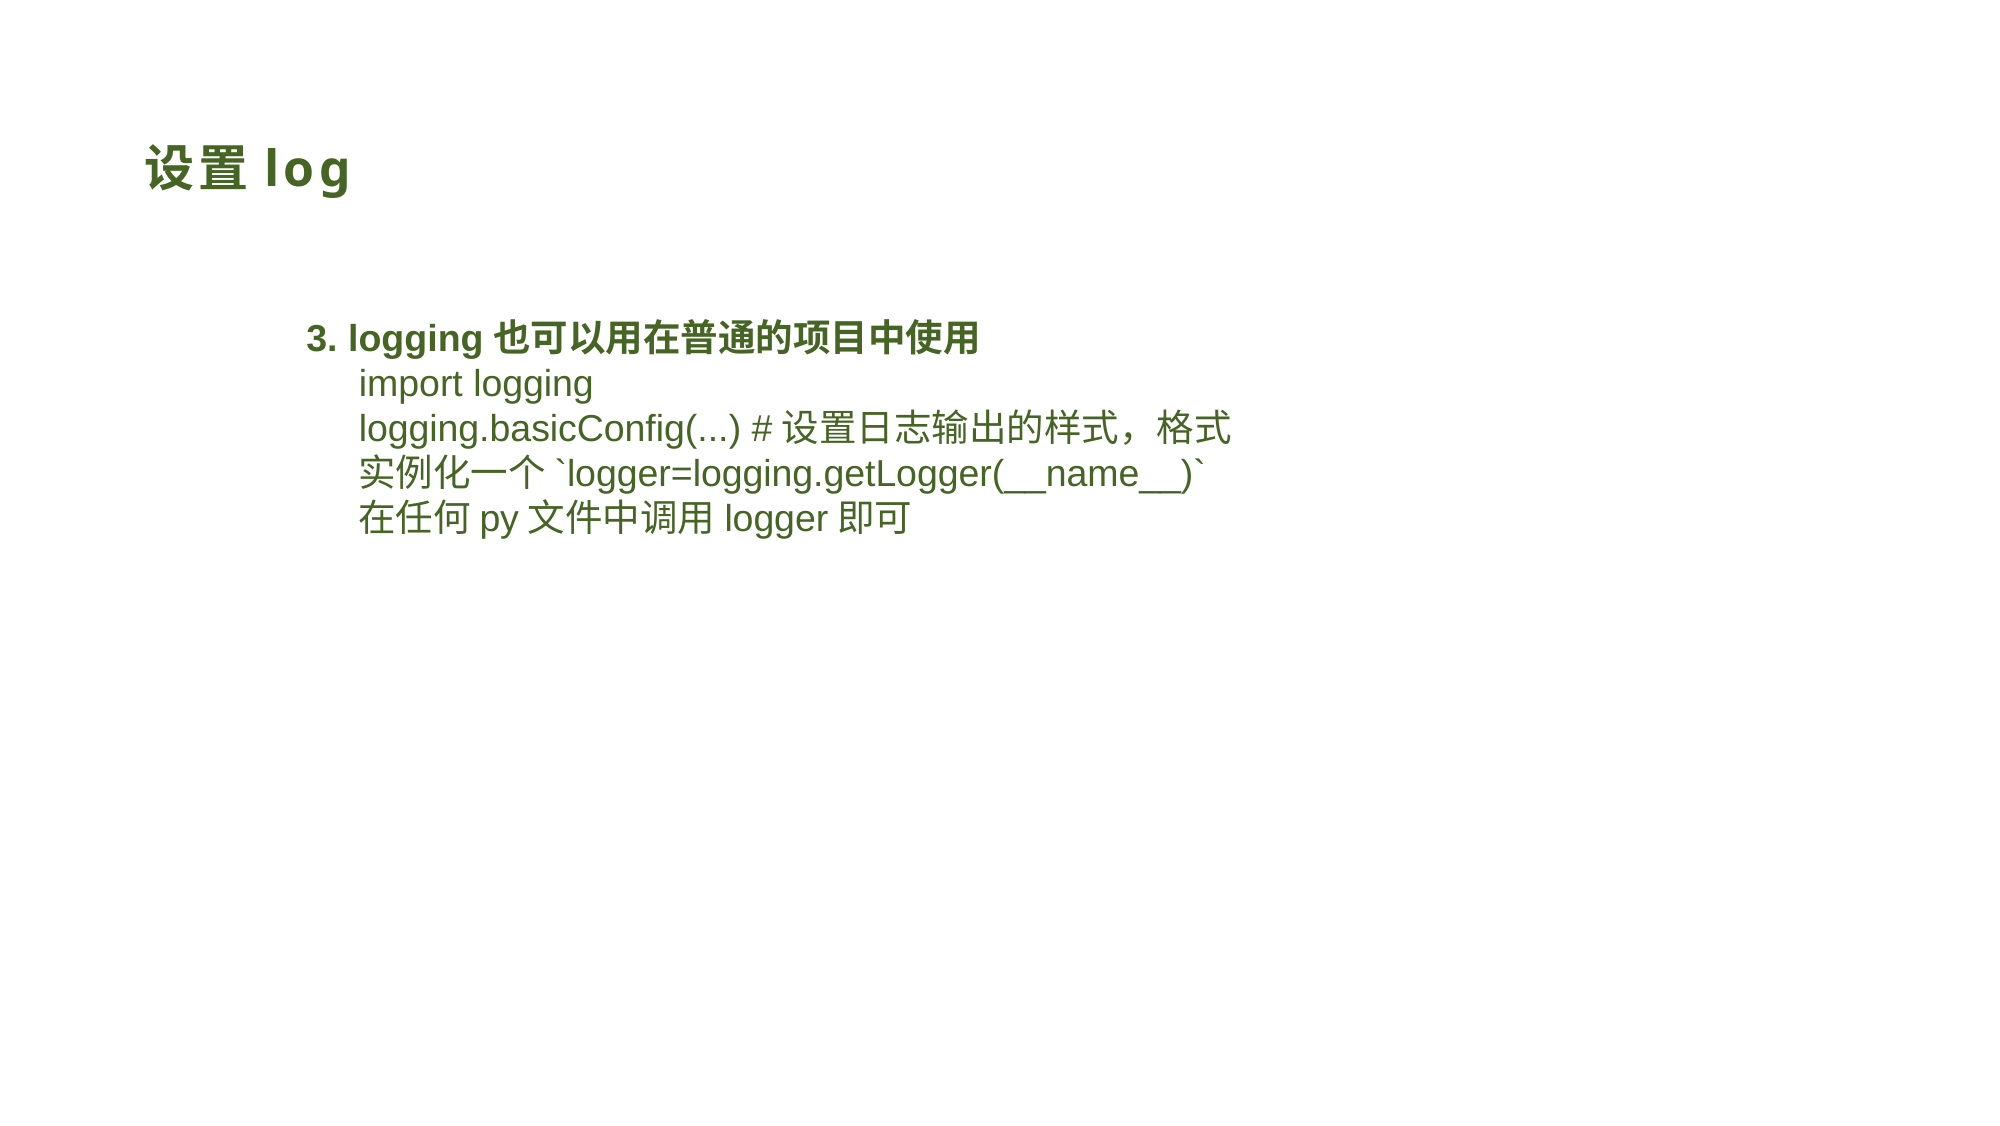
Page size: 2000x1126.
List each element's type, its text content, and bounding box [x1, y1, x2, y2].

text_box 3. logging也可以用在普通的项目中使用 import logging logging.basicConfig(...) #设置日志输出的样式，格式 实例化一个`logger=logging.getLogger(__name__)` 在任何py文件中调用logger即可 [291, 306, 1561, 591]
title 设置log [127, 130, 1908, 204]
